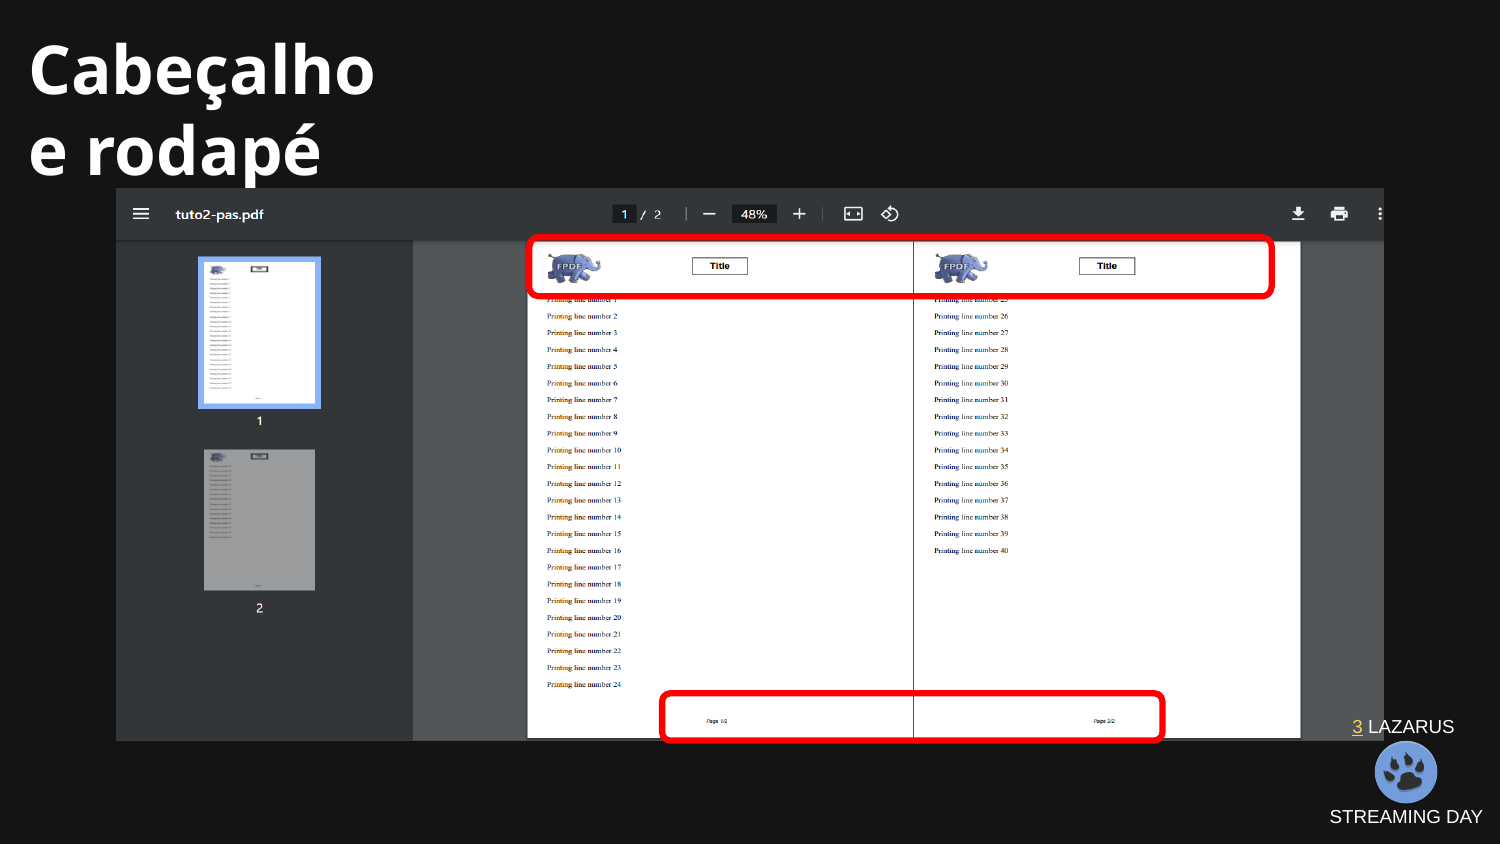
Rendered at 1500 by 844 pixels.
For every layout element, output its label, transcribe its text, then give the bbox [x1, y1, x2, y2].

title Cabeçalho e rodapé [13, 12, 553, 150]
picture [116, 188, 1384, 741]
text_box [1312, 699, 1500, 844]
